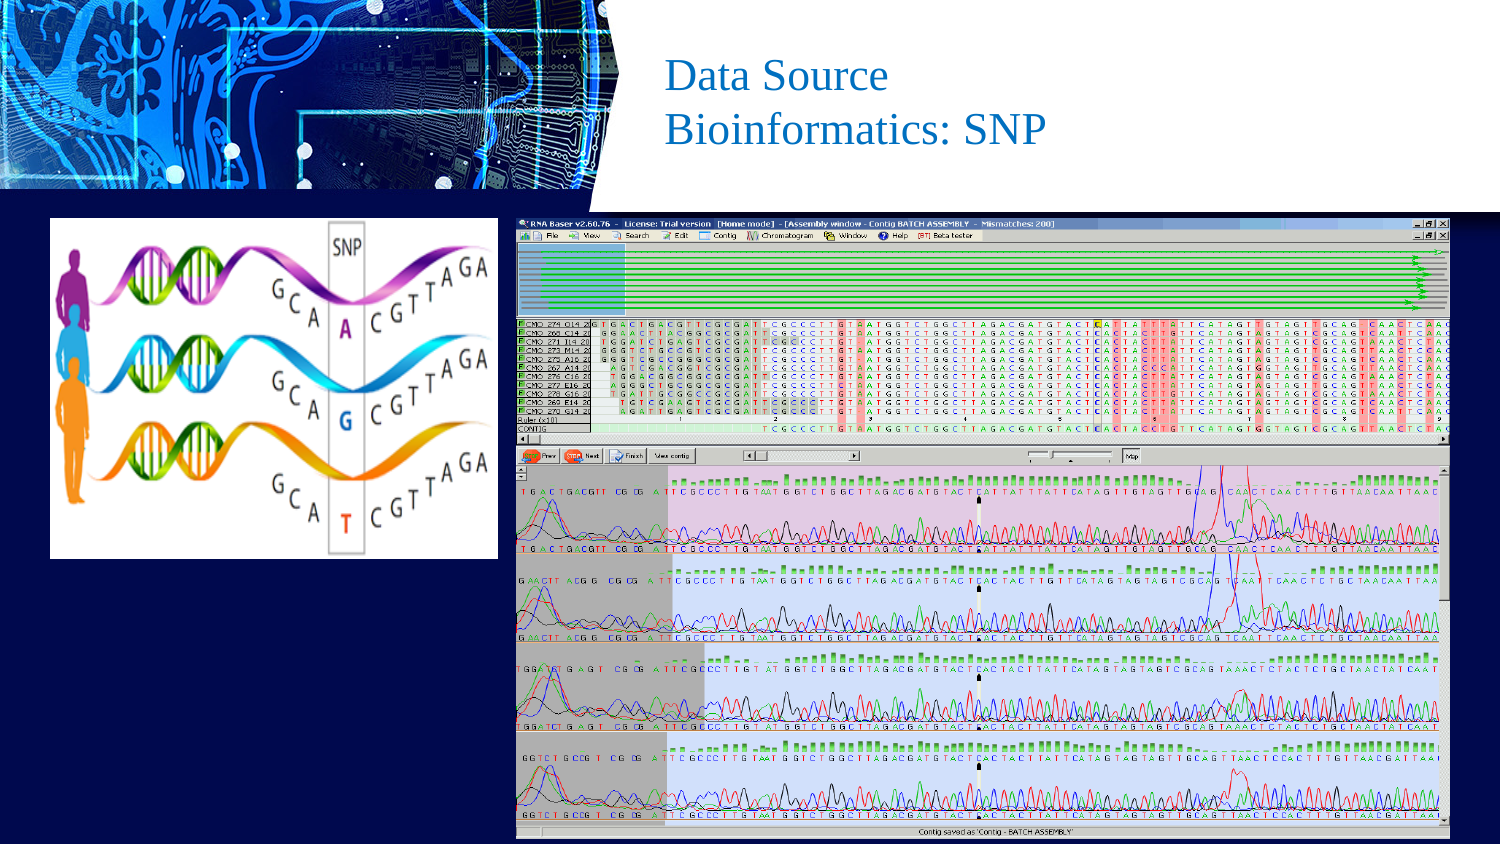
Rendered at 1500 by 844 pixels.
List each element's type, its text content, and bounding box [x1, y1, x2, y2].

picture [0, 0, 1500, 844]
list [516, 217, 1451, 839]
title Data Source Bioinformatics: SNP [649, 36, 1433, 162]
